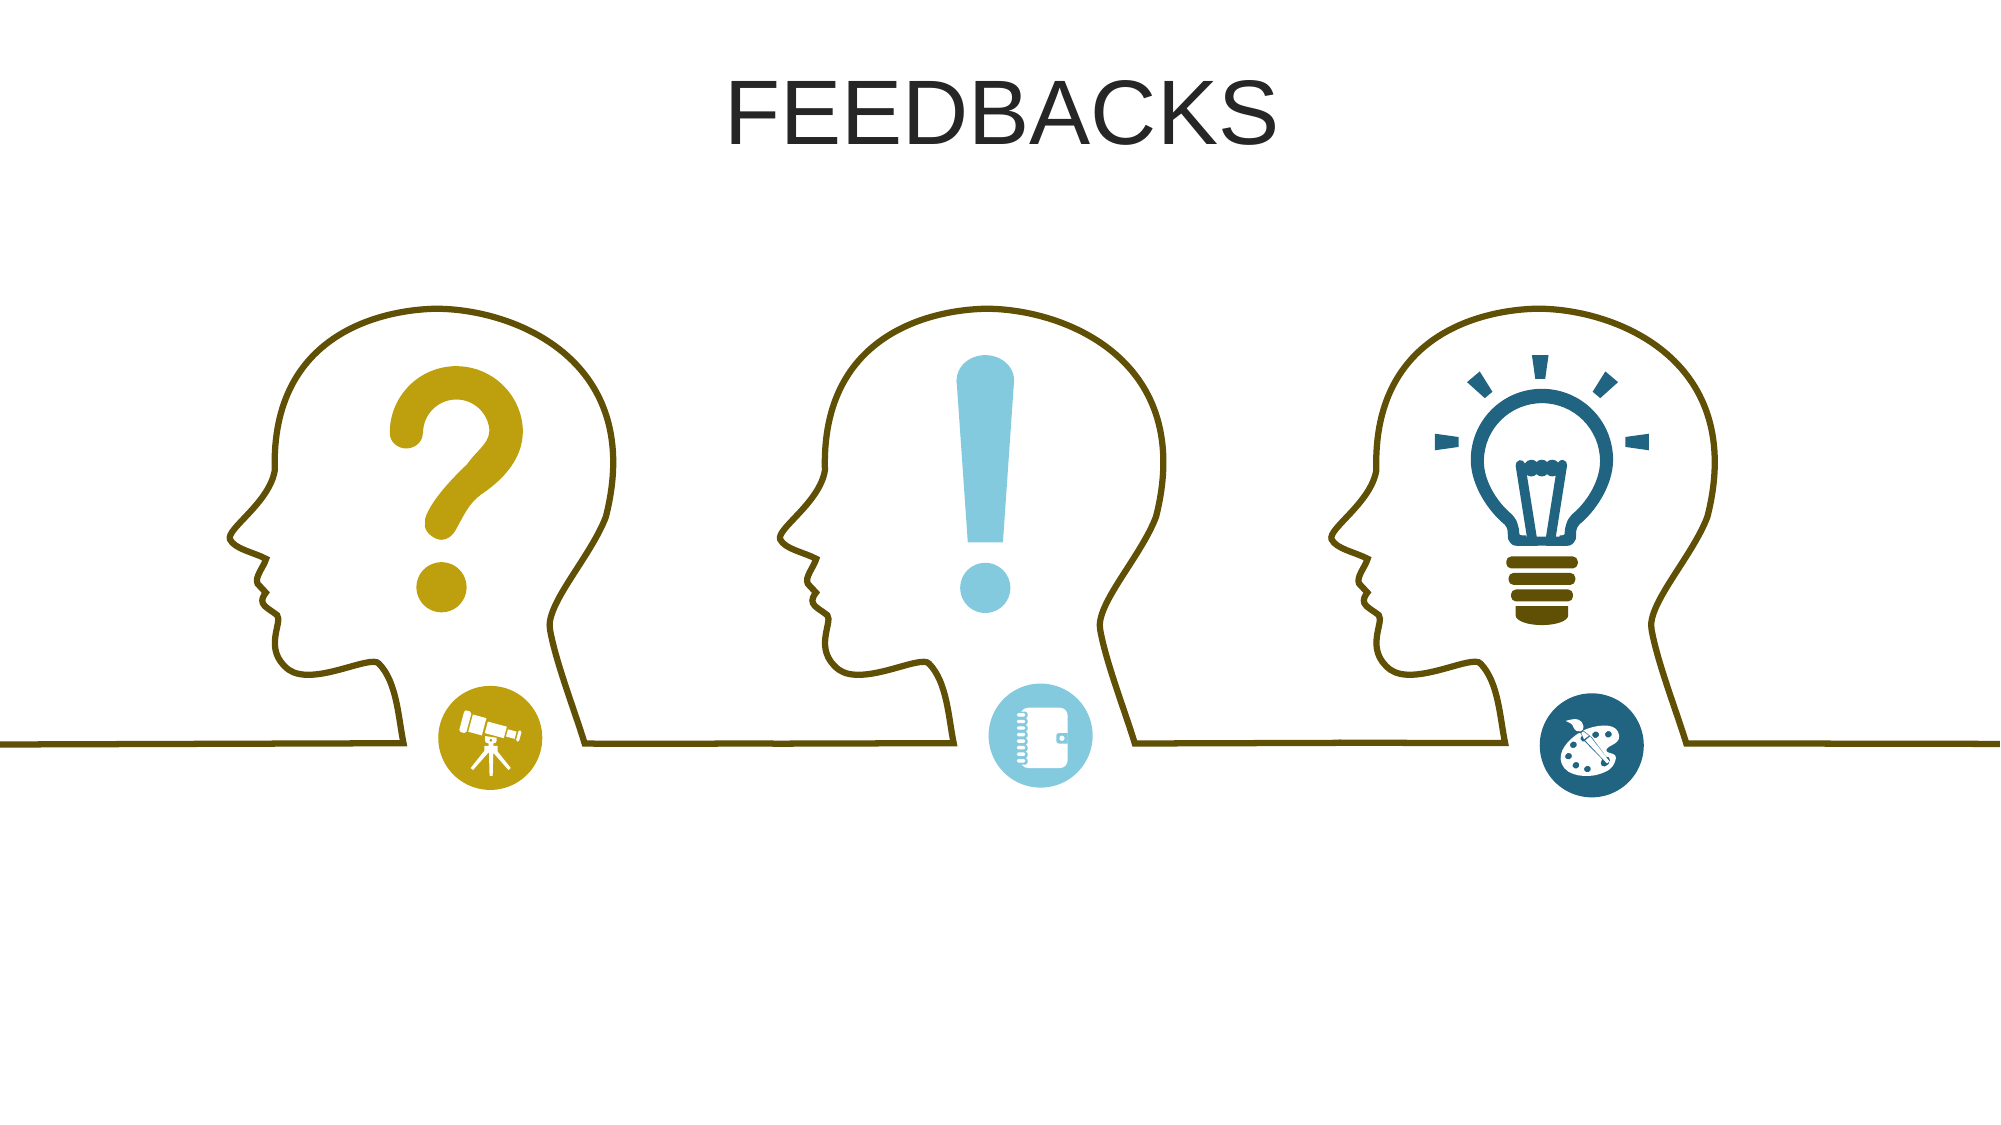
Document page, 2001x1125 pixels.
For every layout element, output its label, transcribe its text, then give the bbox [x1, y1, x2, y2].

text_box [1434, 354, 1650, 626]
text_box [988, 683, 1093, 788]
text_box [0, 308, 772, 745]
text_box [1331, 308, 2000, 744]
text_box [1560, 719, 1620, 776]
text_box [438, 685, 543, 790]
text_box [389, 365, 524, 613]
text_box [1539, 693, 1644, 798]
text_box [1016, 707, 1068, 769]
list FEEDBACKS [53, 55, 1952, 175]
text_box [772, 308, 1339, 744]
text_box [459, 710, 522, 776]
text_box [956, 354, 1015, 614]
